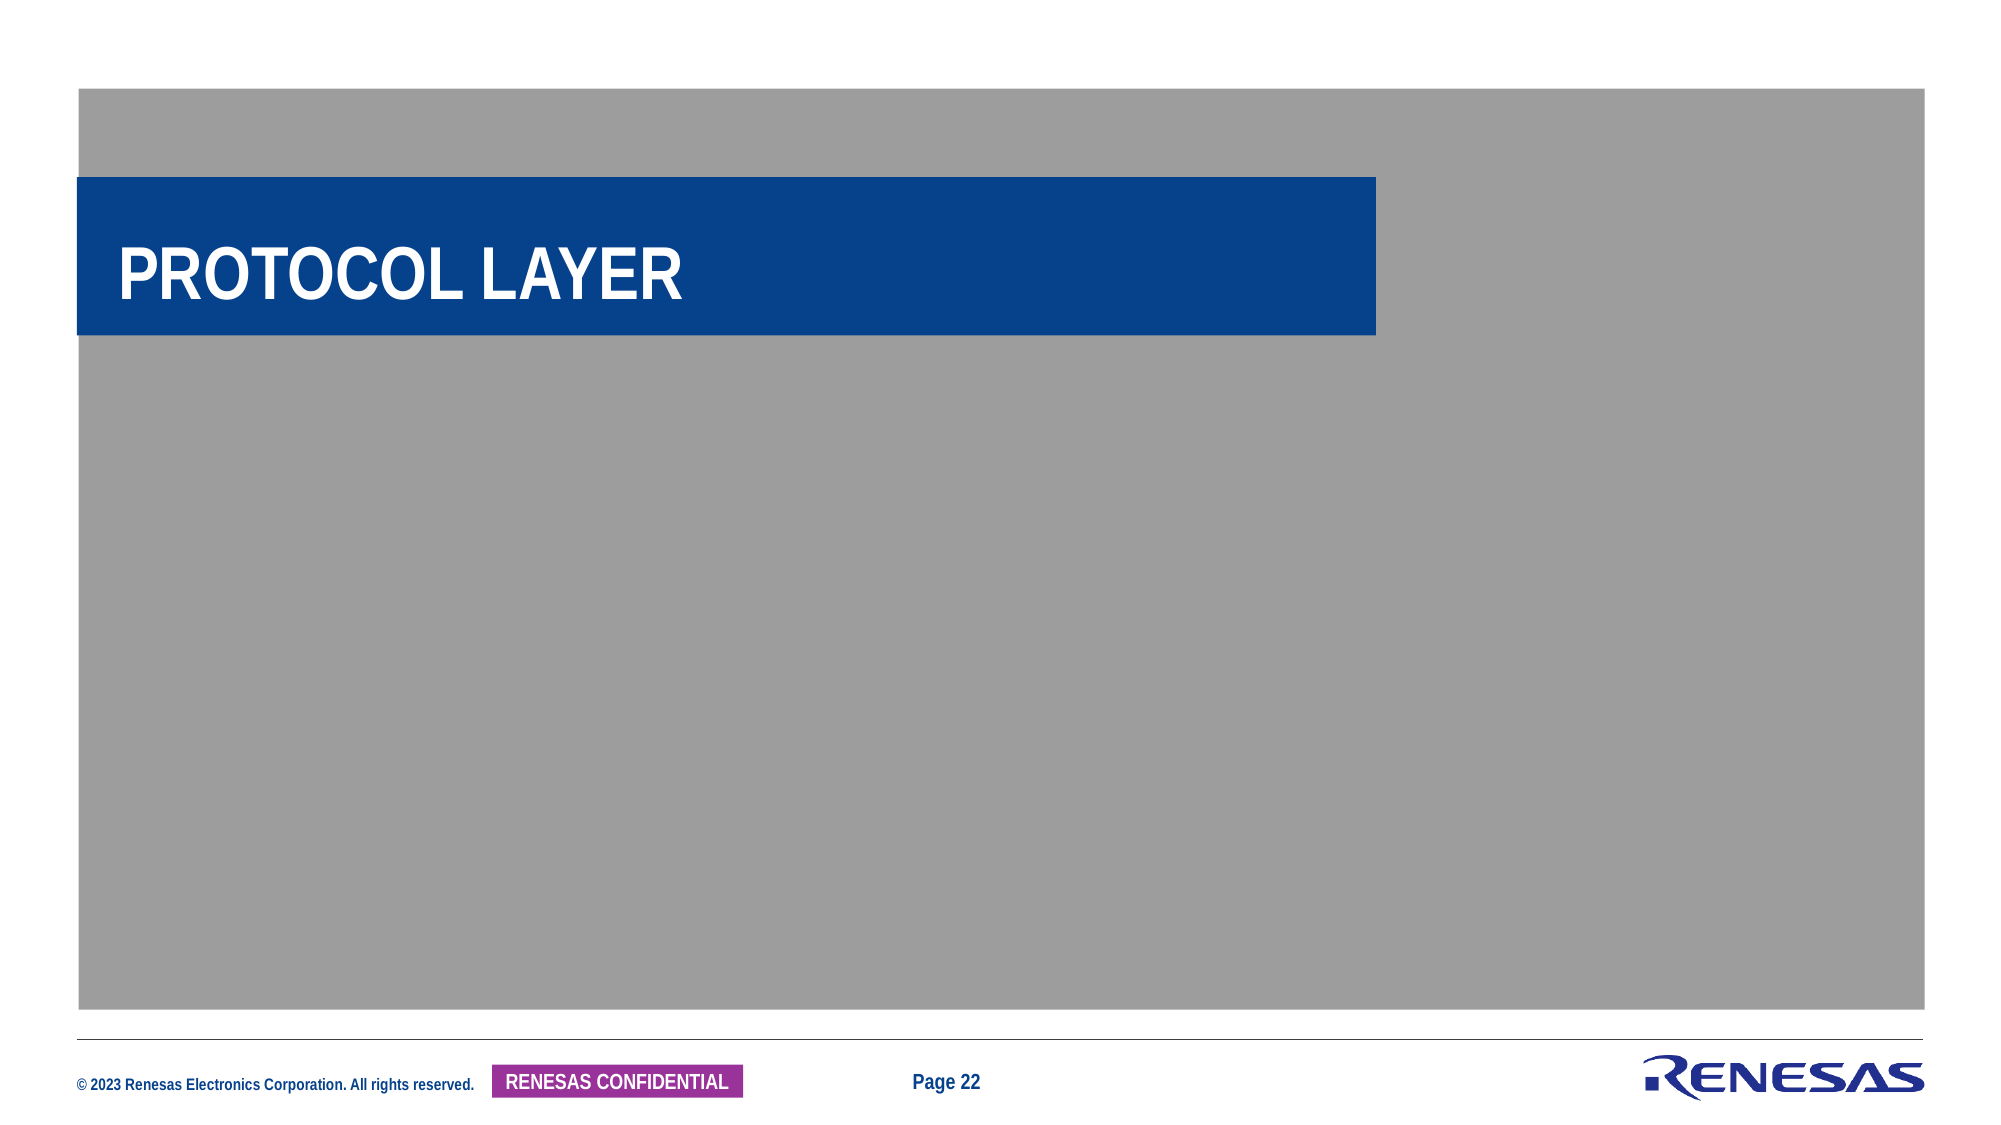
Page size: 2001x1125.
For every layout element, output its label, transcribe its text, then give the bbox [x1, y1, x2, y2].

list Protocol Layer [76, 177, 1376, 336]
picture [1637, 1049, 1933, 1106]
